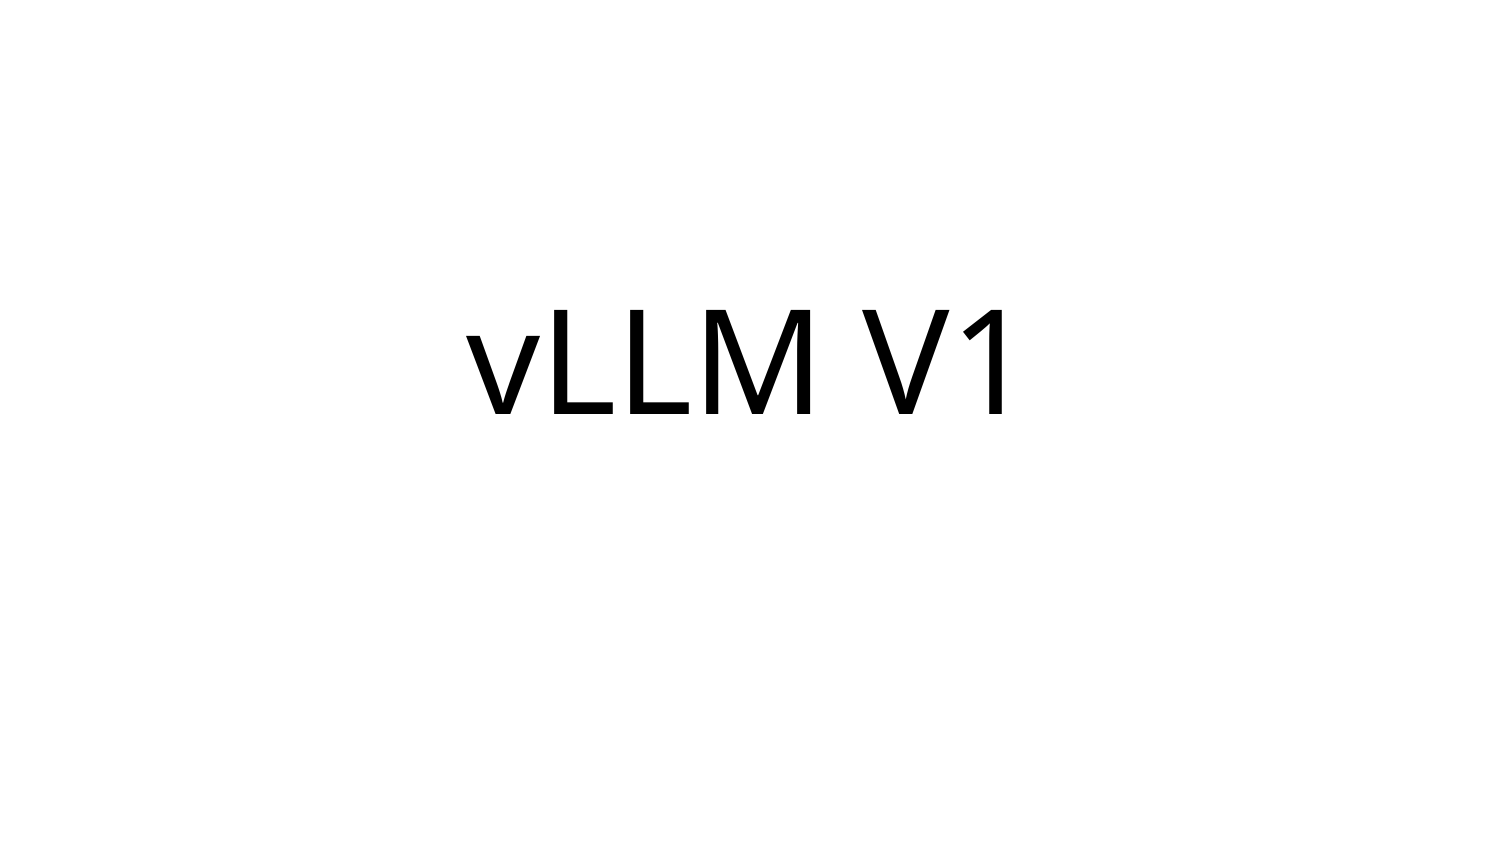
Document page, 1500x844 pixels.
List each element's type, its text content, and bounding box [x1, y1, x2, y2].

title vLLM V1 [51, 122, 1449, 459]
